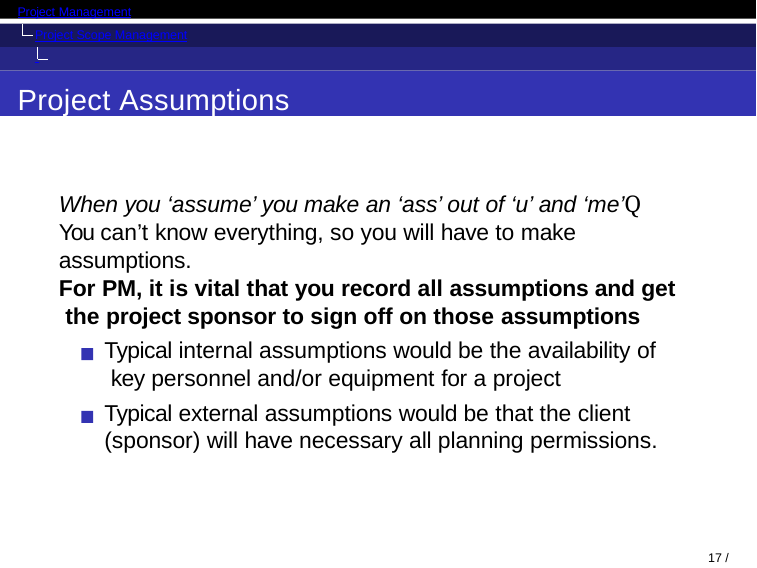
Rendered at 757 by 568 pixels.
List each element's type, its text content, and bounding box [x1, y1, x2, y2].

text_box [0, 47, 756, 70]
text_box Project Assumptions [0, 70, 756, 116]
text_box [191, 23, 756, 47]
text_box [0, 23, 33, 47]
text_box Project Management [0, 0, 756, 19]
slide_number 17 / 53 [701, 548, 746, 568]
text_box When you ‘assume’ you make an ‘ass’ out of ‘u’ and ‘me’Q You can’t know everything, so you will have to make assumptions. For PM, it is vital that you record all assumptions and get the project sponsor to sign off on those assumptions Typical internal assumptions would be the availability of key personnel and/or equipment for a project Typical external assumptions would be that the client (sponsor) will have necessary all planning permissions. [56, 187, 678, 454]
text_box Project Scope Management Introduction [33, 16, 191, 66]
